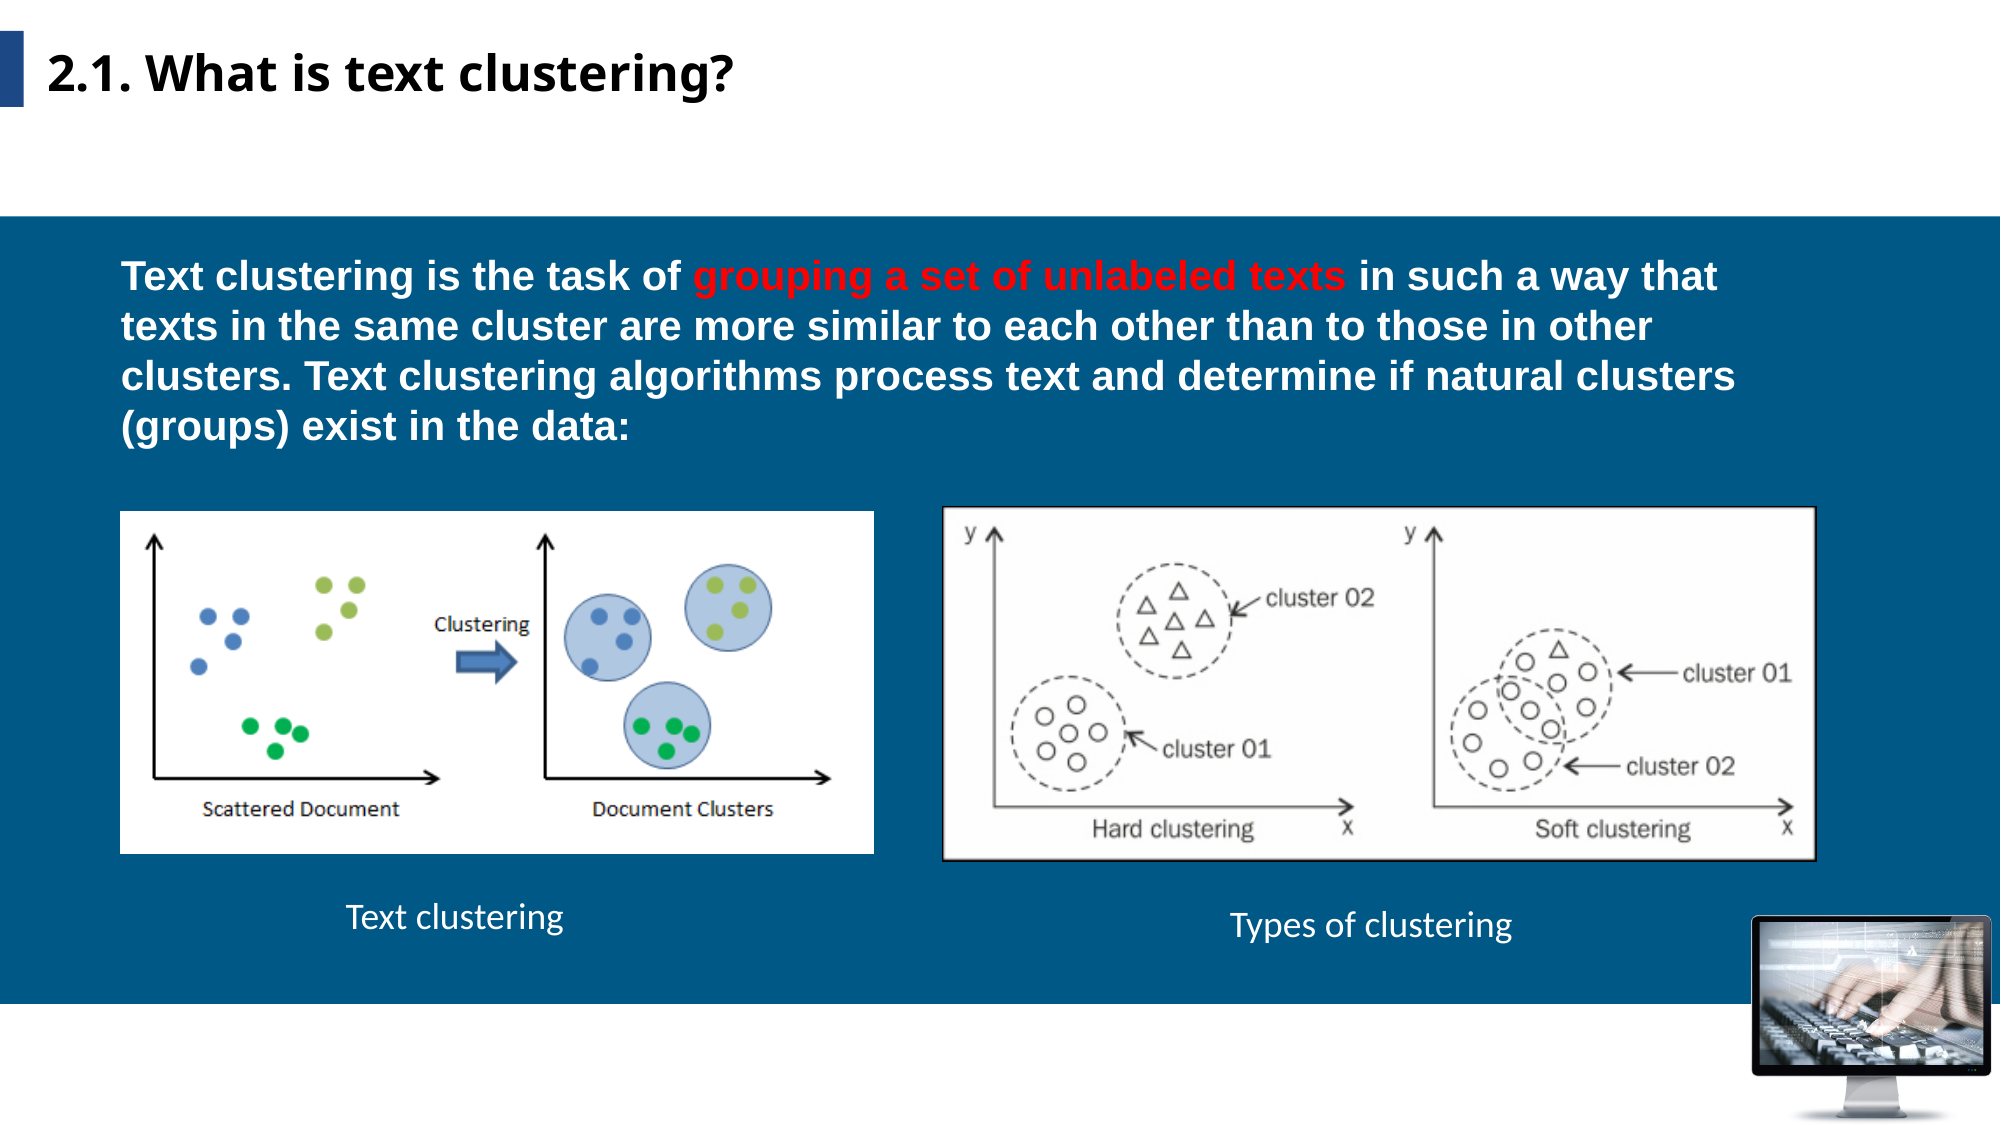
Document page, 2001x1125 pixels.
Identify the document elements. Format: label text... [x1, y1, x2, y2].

text_box [0, 30, 24, 107]
picture [943, 507, 1816, 861]
text_box [0, 215, 2000, 1005]
text_box Text clustering is the task of grouping a set of unlabeled texts in such a way that texts in the same cluster are more similar to each other than to those in other clusters. Text clustering algorithms process text and determine if natural clusters (groups) exist in the data: [120, 249, 1824, 508]
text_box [1742, 915, 2000, 1125]
text_box Types of clustering [1215, 892, 1656, 952]
text_box 2.1. What is text clustering? [32, 34, 750, 109]
picture [121, 512, 873, 853]
text_box Text clustering [330, 884, 619, 945]
